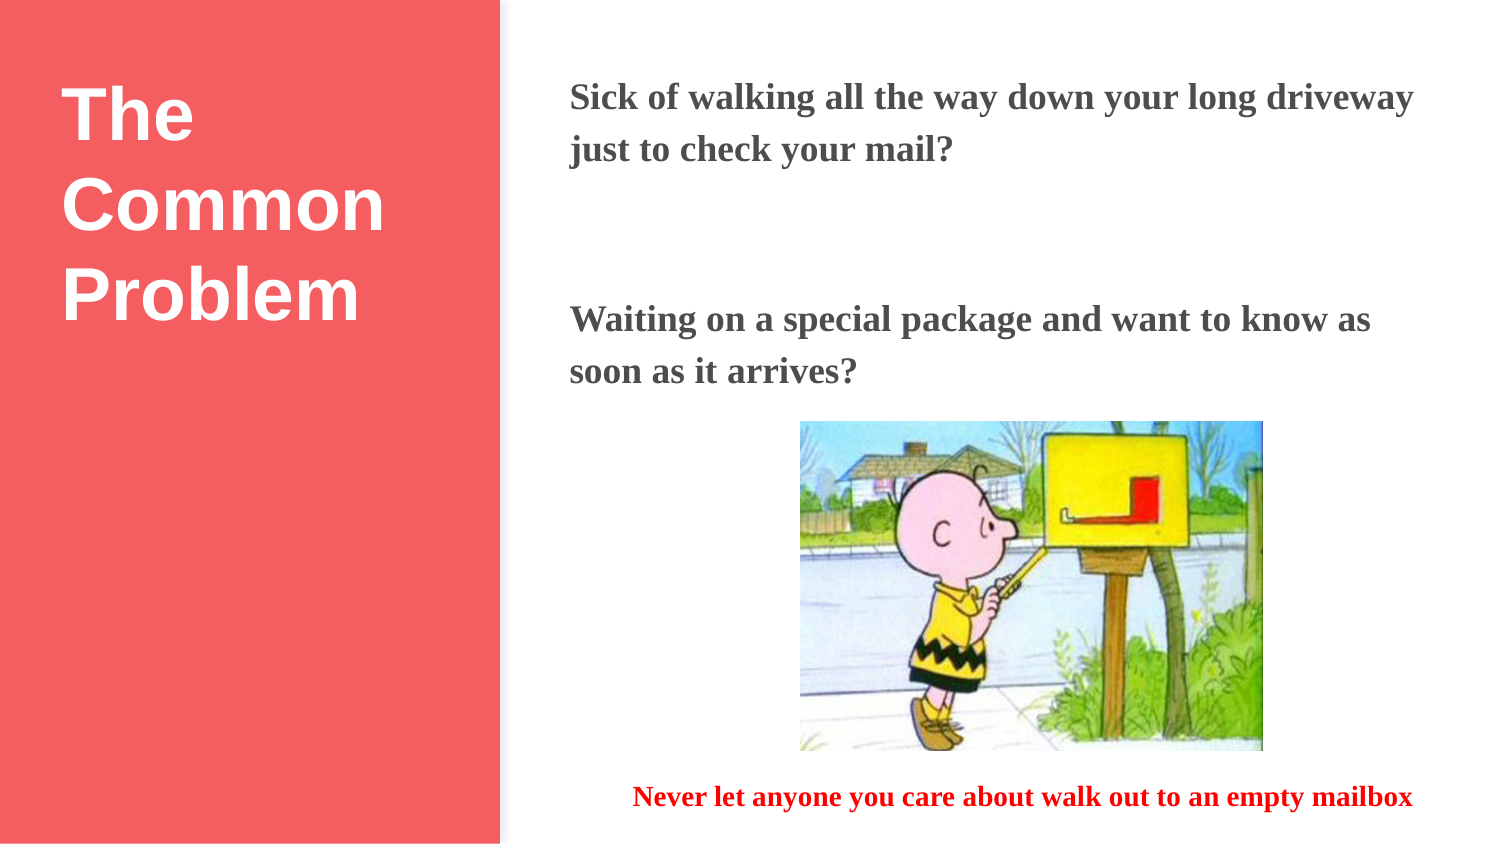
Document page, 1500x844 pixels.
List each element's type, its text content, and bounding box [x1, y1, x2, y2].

picture [800, 420, 1263, 751]
text_box Never let anyone you care about walk out to an empty mailbox [617, 762, 1500, 809]
title The Common Problem [46, 50, 477, 751]
list Sick of walking all the way down your long driveway just to check your mail? Waiting on a special package and want to know as soon as it arrives? [554, 50, 1449, 751]
